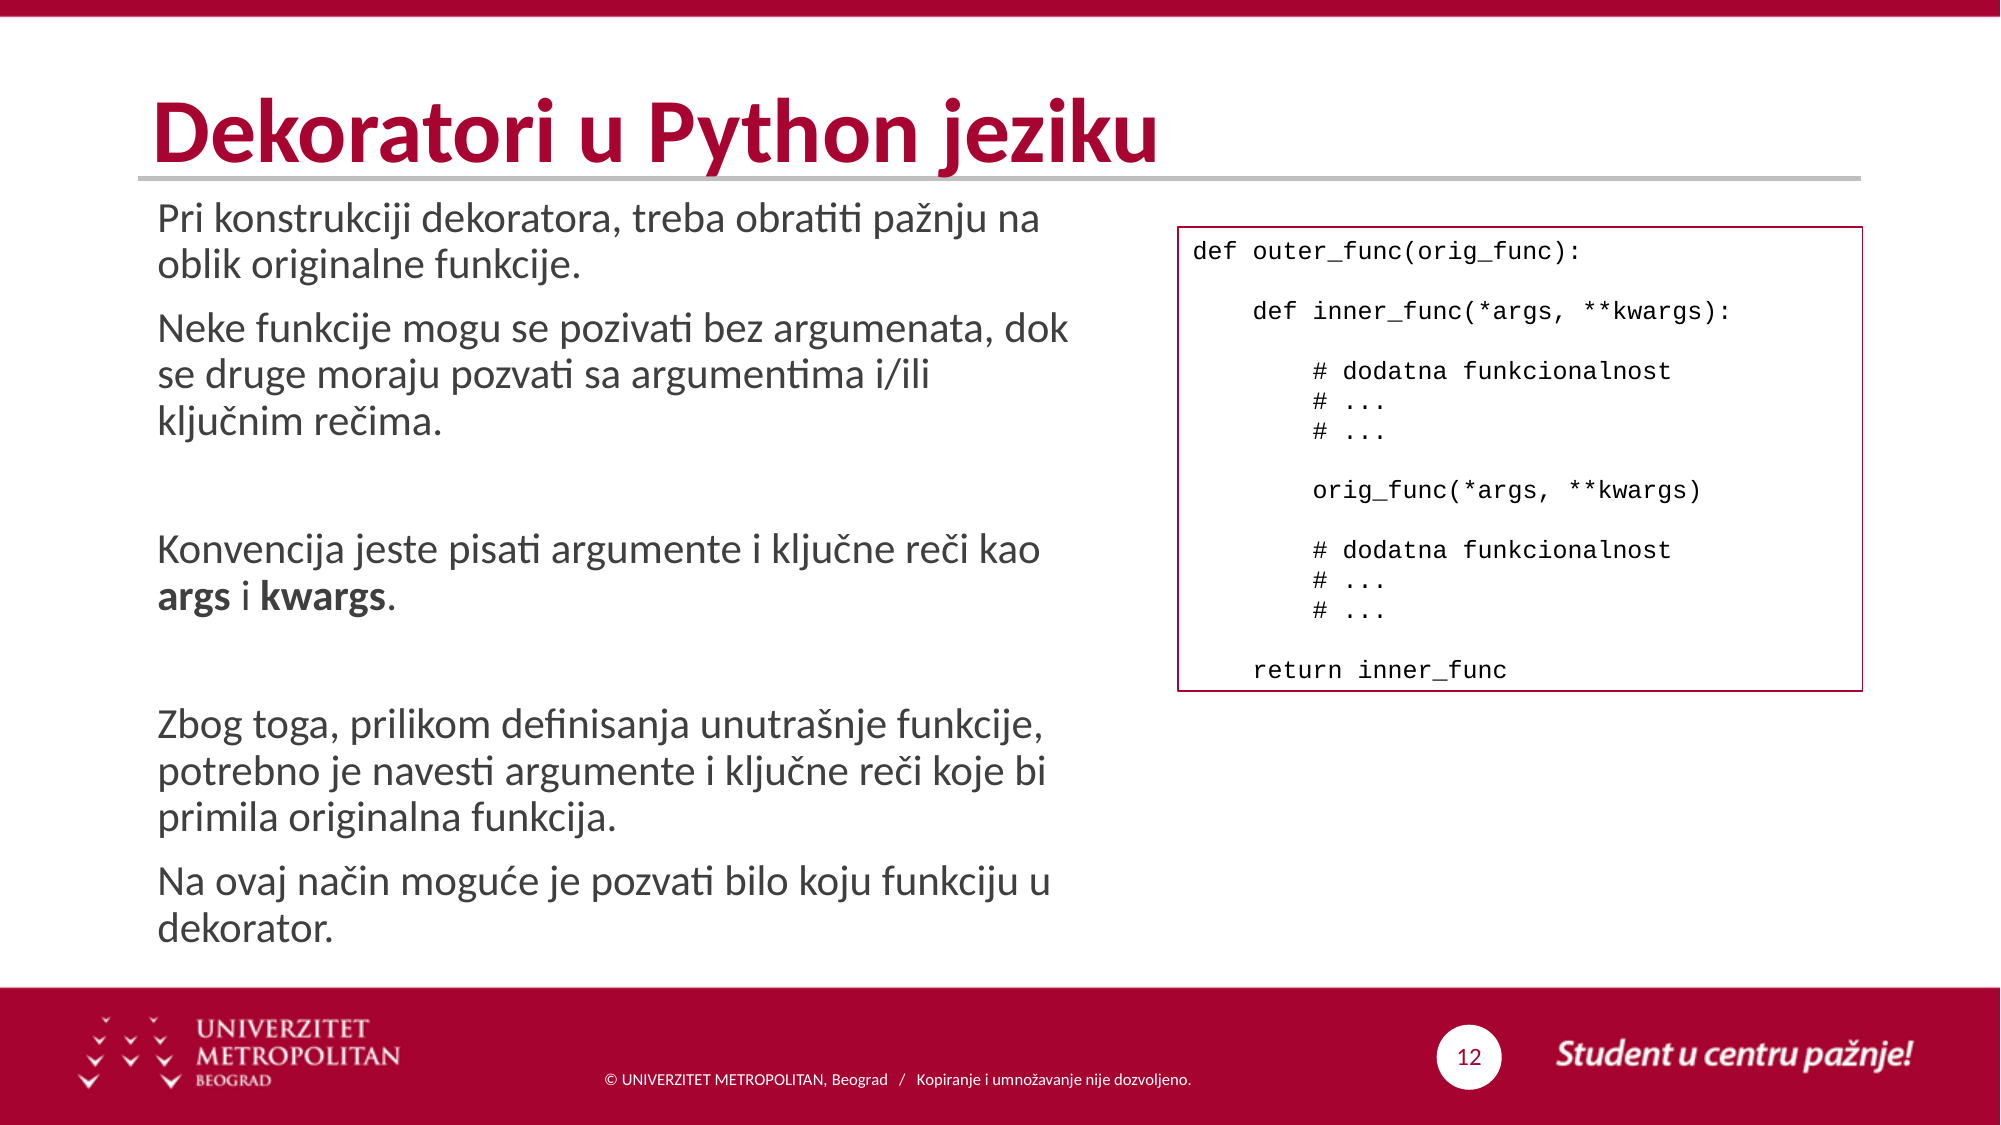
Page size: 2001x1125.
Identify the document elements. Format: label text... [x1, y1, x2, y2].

picture [0, 0, 2000, 1125]
list Pri konstrukciji dekoratora, treba obratiti pažnju na oblik originalne funkcije. Neke funkcije mogu se pozivati bez argumenata, dok se druge moraju pozvati sa argumentima i/ili ključnim rečima. Konvencija jeste pisati argumente i ključne reči kao args i kwargs. Zbog toga, prilikom definisanja unutrašnje funkcije, potrebno je navesti argumente i ključne reči koje bi primila originalna funkcija. Na ovaj način moguće je pozvati bilo koju funkciju u dekorator. [142, 202, 1089, 963]
text_box def outer_func(orig_func): def inner_func(*args, **kwargs): # dodatna funkcionalnost # ... # ... orig_func(*args, **kwargs) # dodatna funkcionalnost # ... # ... return inner_func [1177, 227, 1863, 692]
title Dekoratori u Python jeziku [137, 63, 1863, 202]
